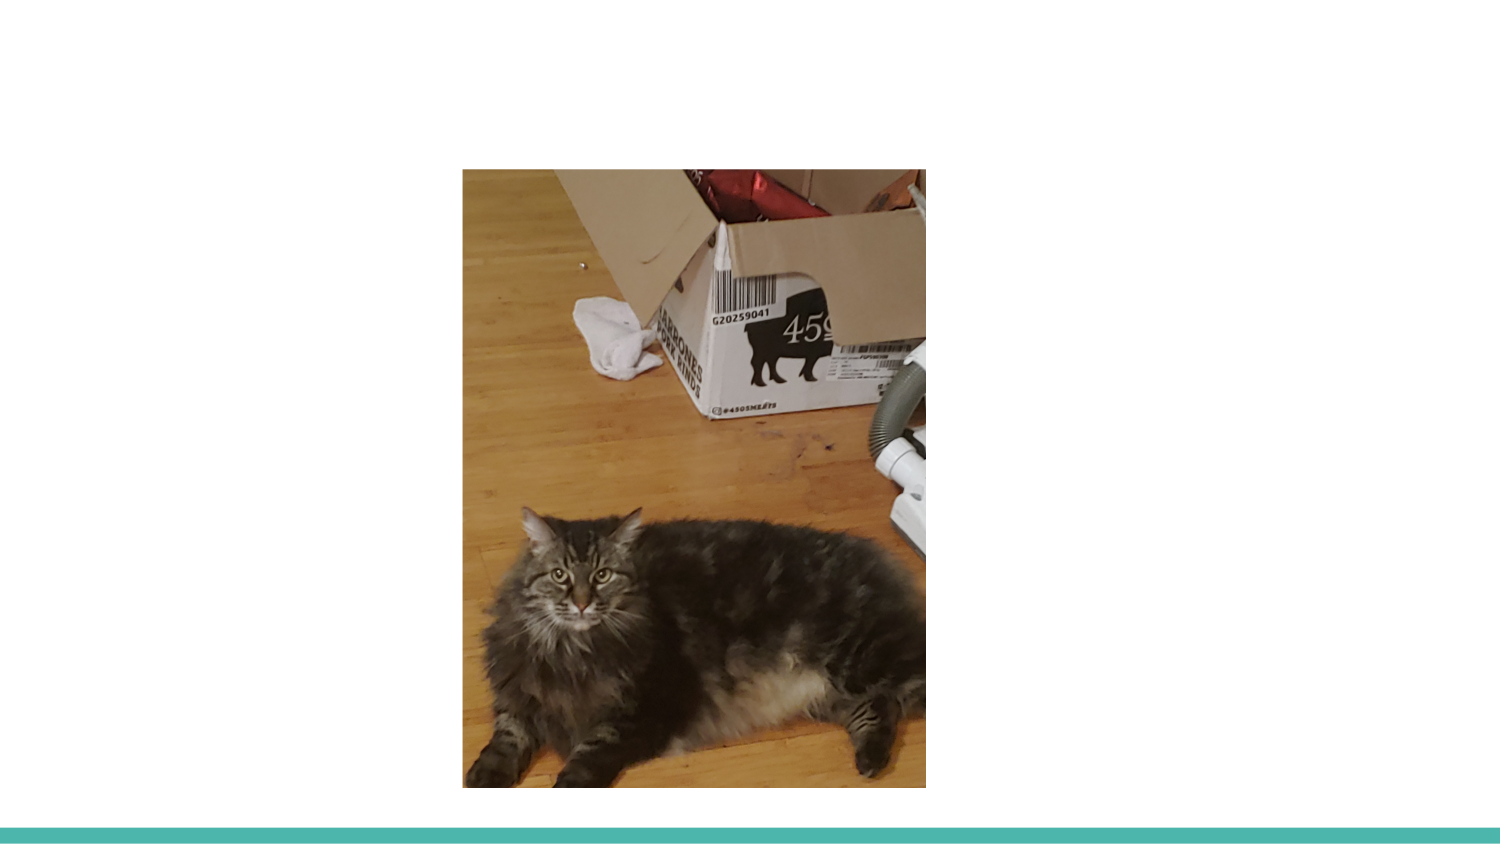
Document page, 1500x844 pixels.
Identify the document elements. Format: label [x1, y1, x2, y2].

picture [384, 170, 1003, 787]
